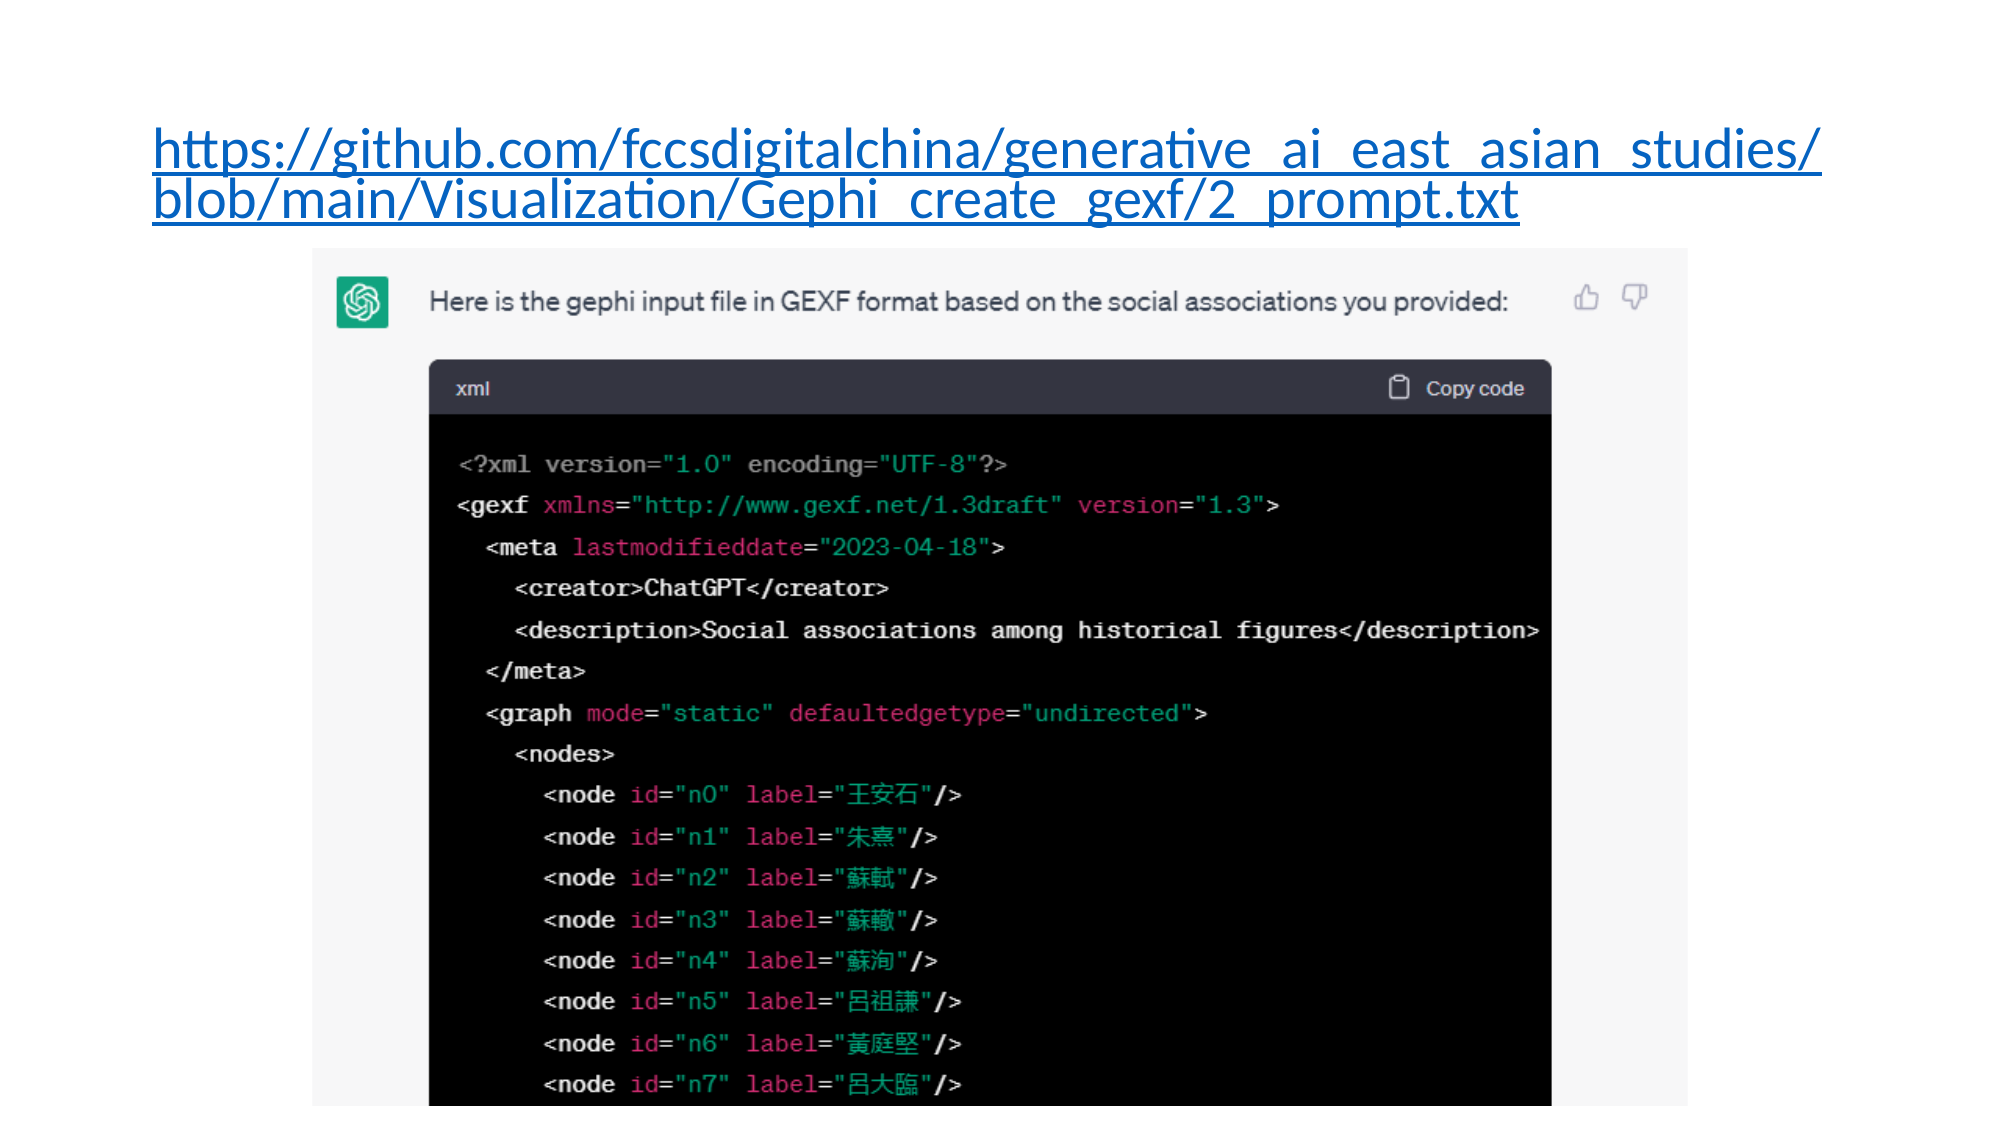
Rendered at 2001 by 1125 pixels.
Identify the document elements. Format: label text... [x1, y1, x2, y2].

list https://github.com/fccsdigitalchina/generative_ai_east_asian_studies/blob/main/Visualization/Gephi_create_gexf/2_prompt.txt [137, 110, 1863, 1014]
picture [312, 247, 1688, 1106]
